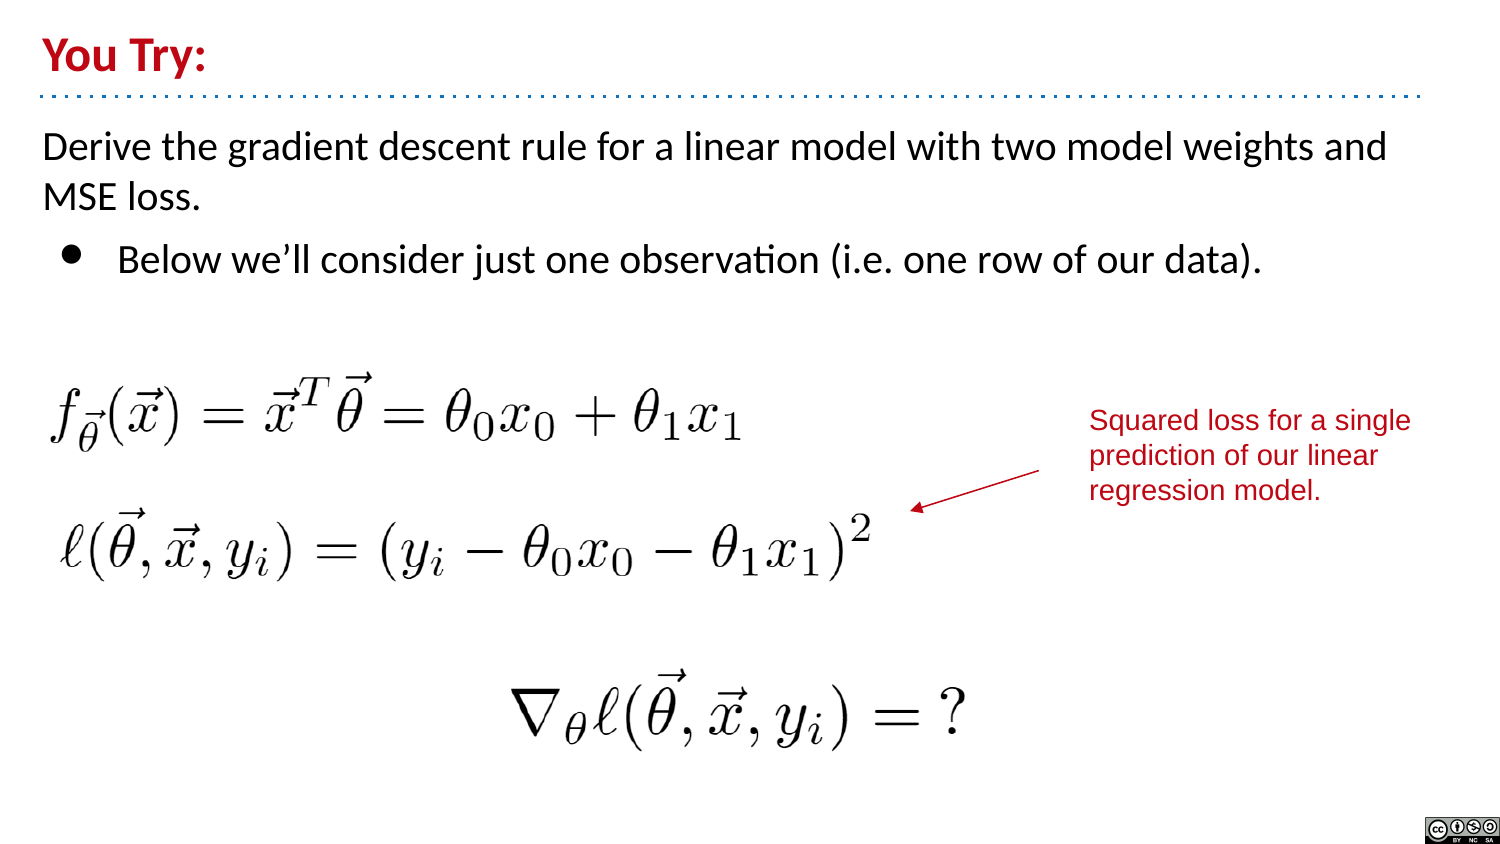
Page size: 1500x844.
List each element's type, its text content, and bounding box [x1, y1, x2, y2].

picture [41, 369, 747, 456]
title You Try: [27, 15, 1378, 97]
picture [48, 499, 877, 589]
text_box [909, 470, 1039, 512]
picture [1425, 817, 1500, 844]
list Derive the gradient descent rule for a linear model with two model weights and MSE loss. Below we’ll consider just one observation (i.e. one row of our data). [27, 103, 1413, 343]
picture [495, 656, 973, 761]
text_box Squared loss for a single prediction of our linear regression model. [1074, 386, 1478, 482]
